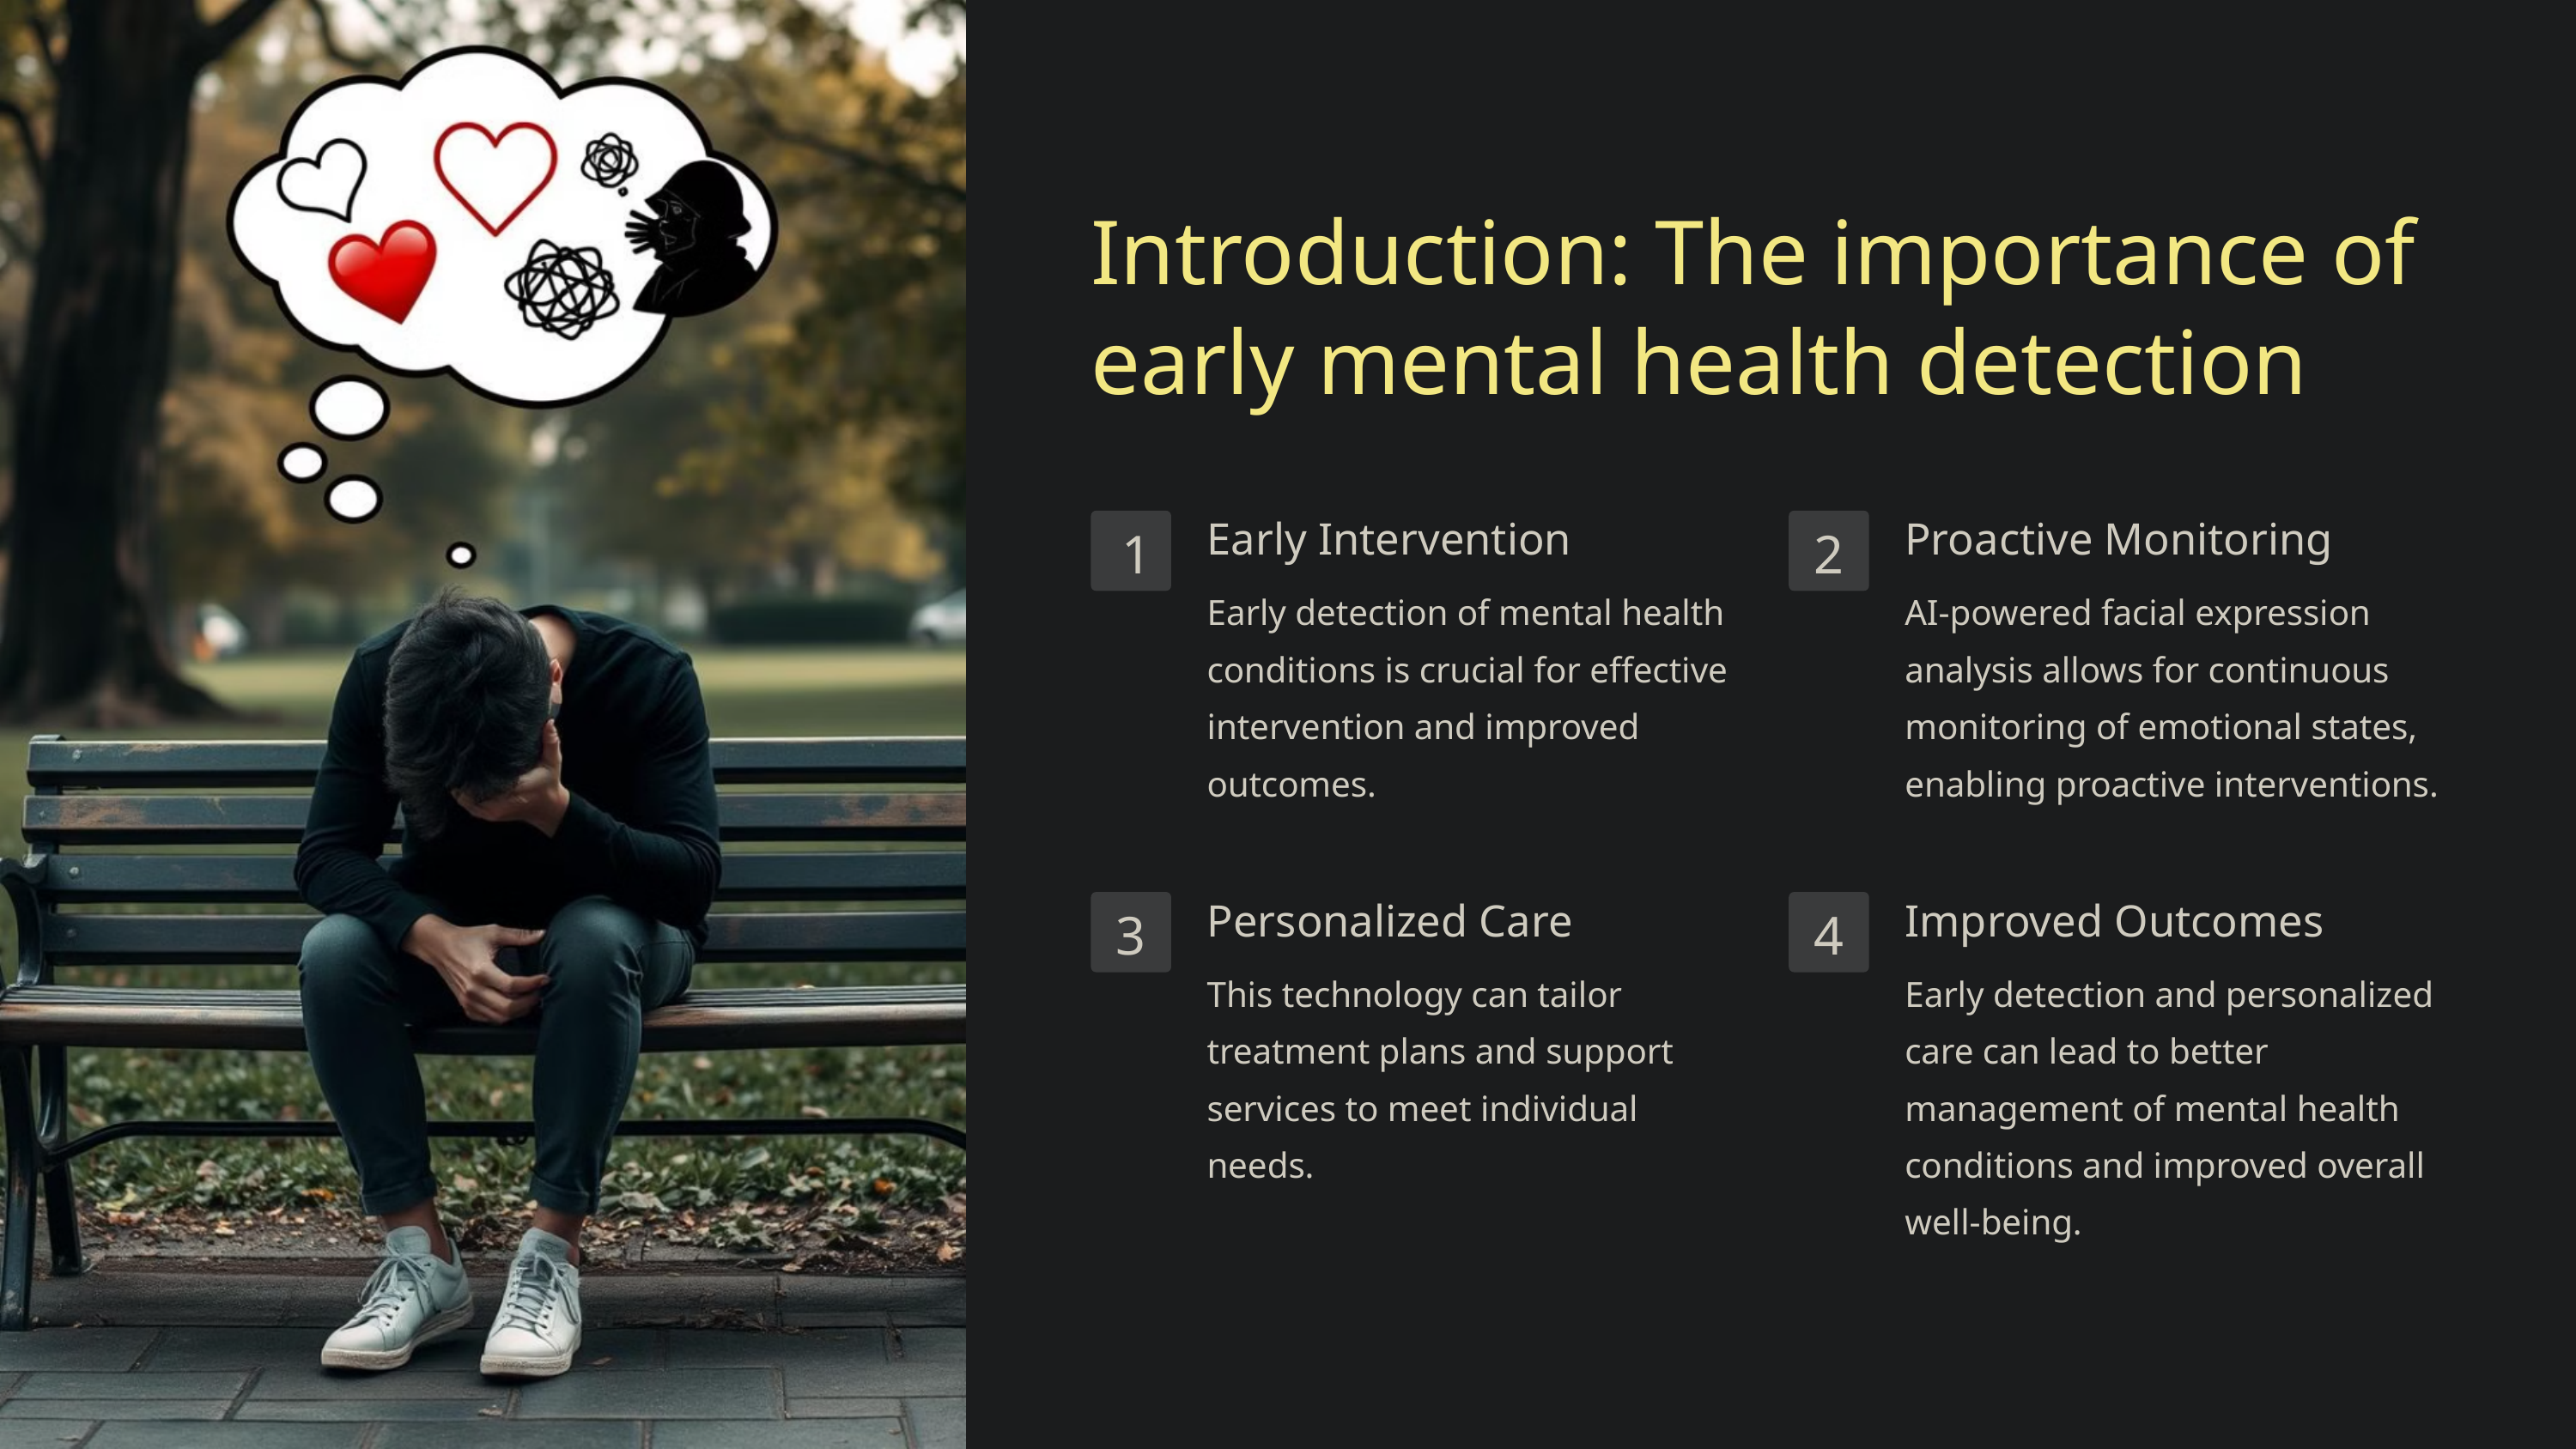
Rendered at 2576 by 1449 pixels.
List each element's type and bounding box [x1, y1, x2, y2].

text_box [1091, 891, 1172, 973]
text_box [1091, 510, 1172, 591]
text_box [1788, 510, 1869, 591]
text_box [1788, 891, 1869, 973]
text_box [0, 0, 2576, 1449]
